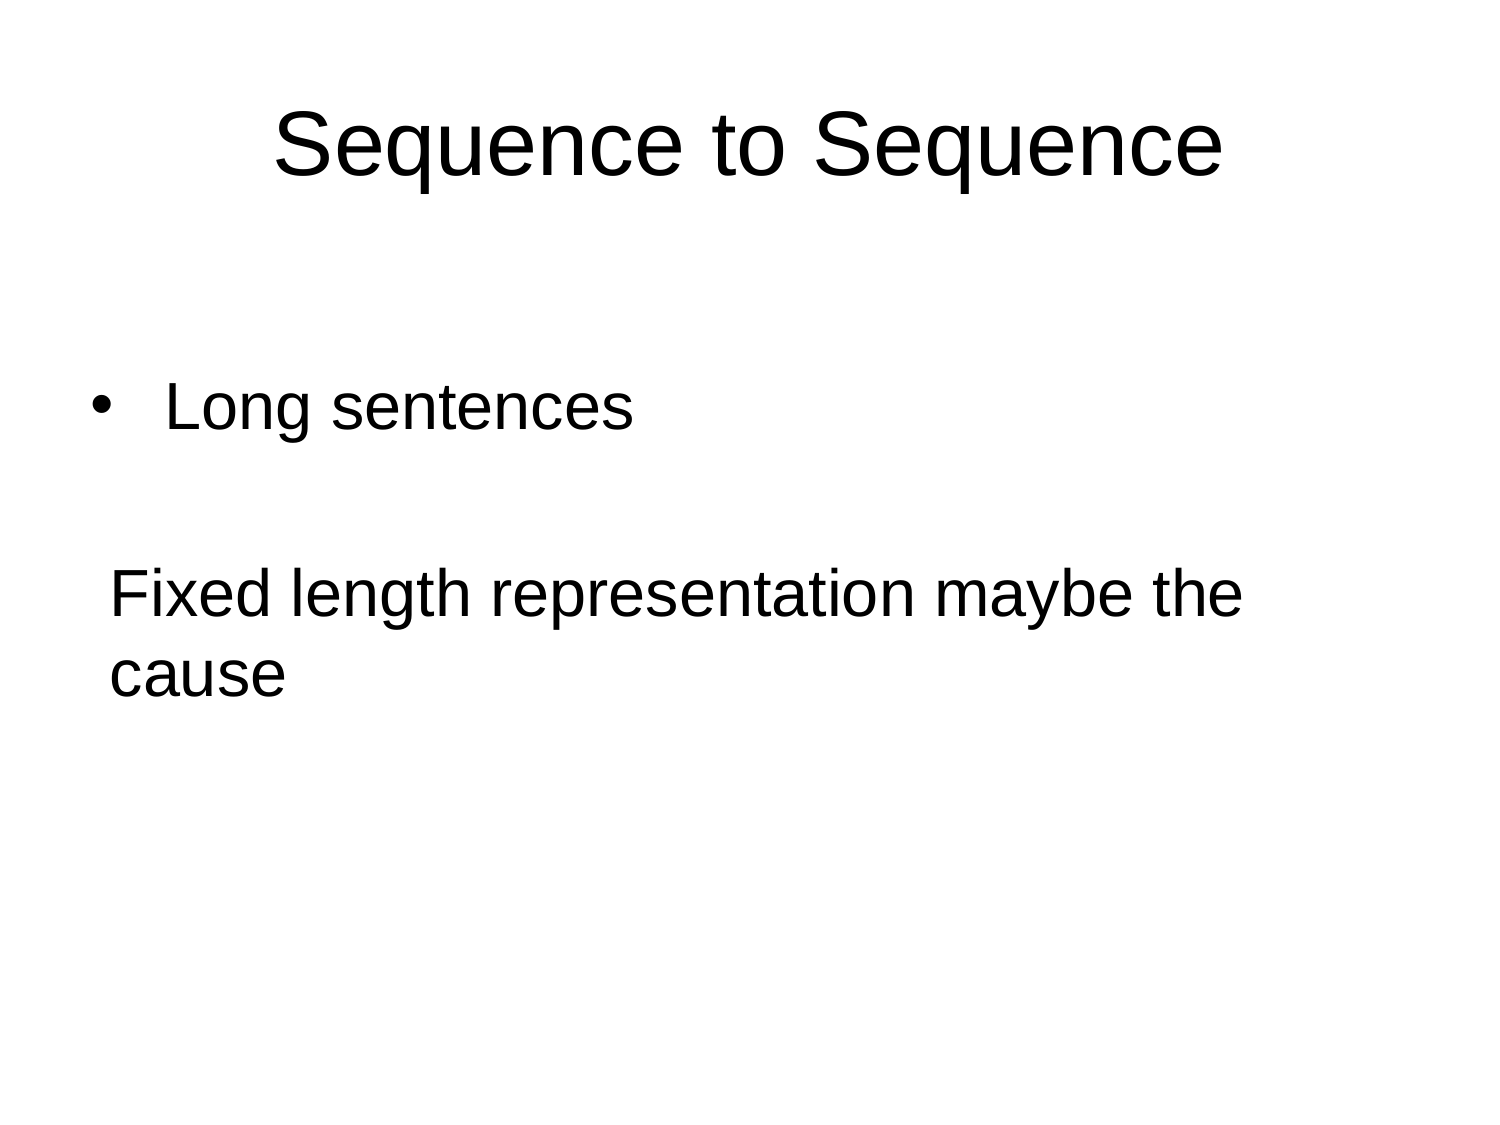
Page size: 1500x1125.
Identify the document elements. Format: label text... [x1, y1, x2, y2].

title Sequence to Sequence [75, 45, 1425, 233]
list Long sentences Fixed length representation maybe the cause [75, 262, 1425, 1005]
